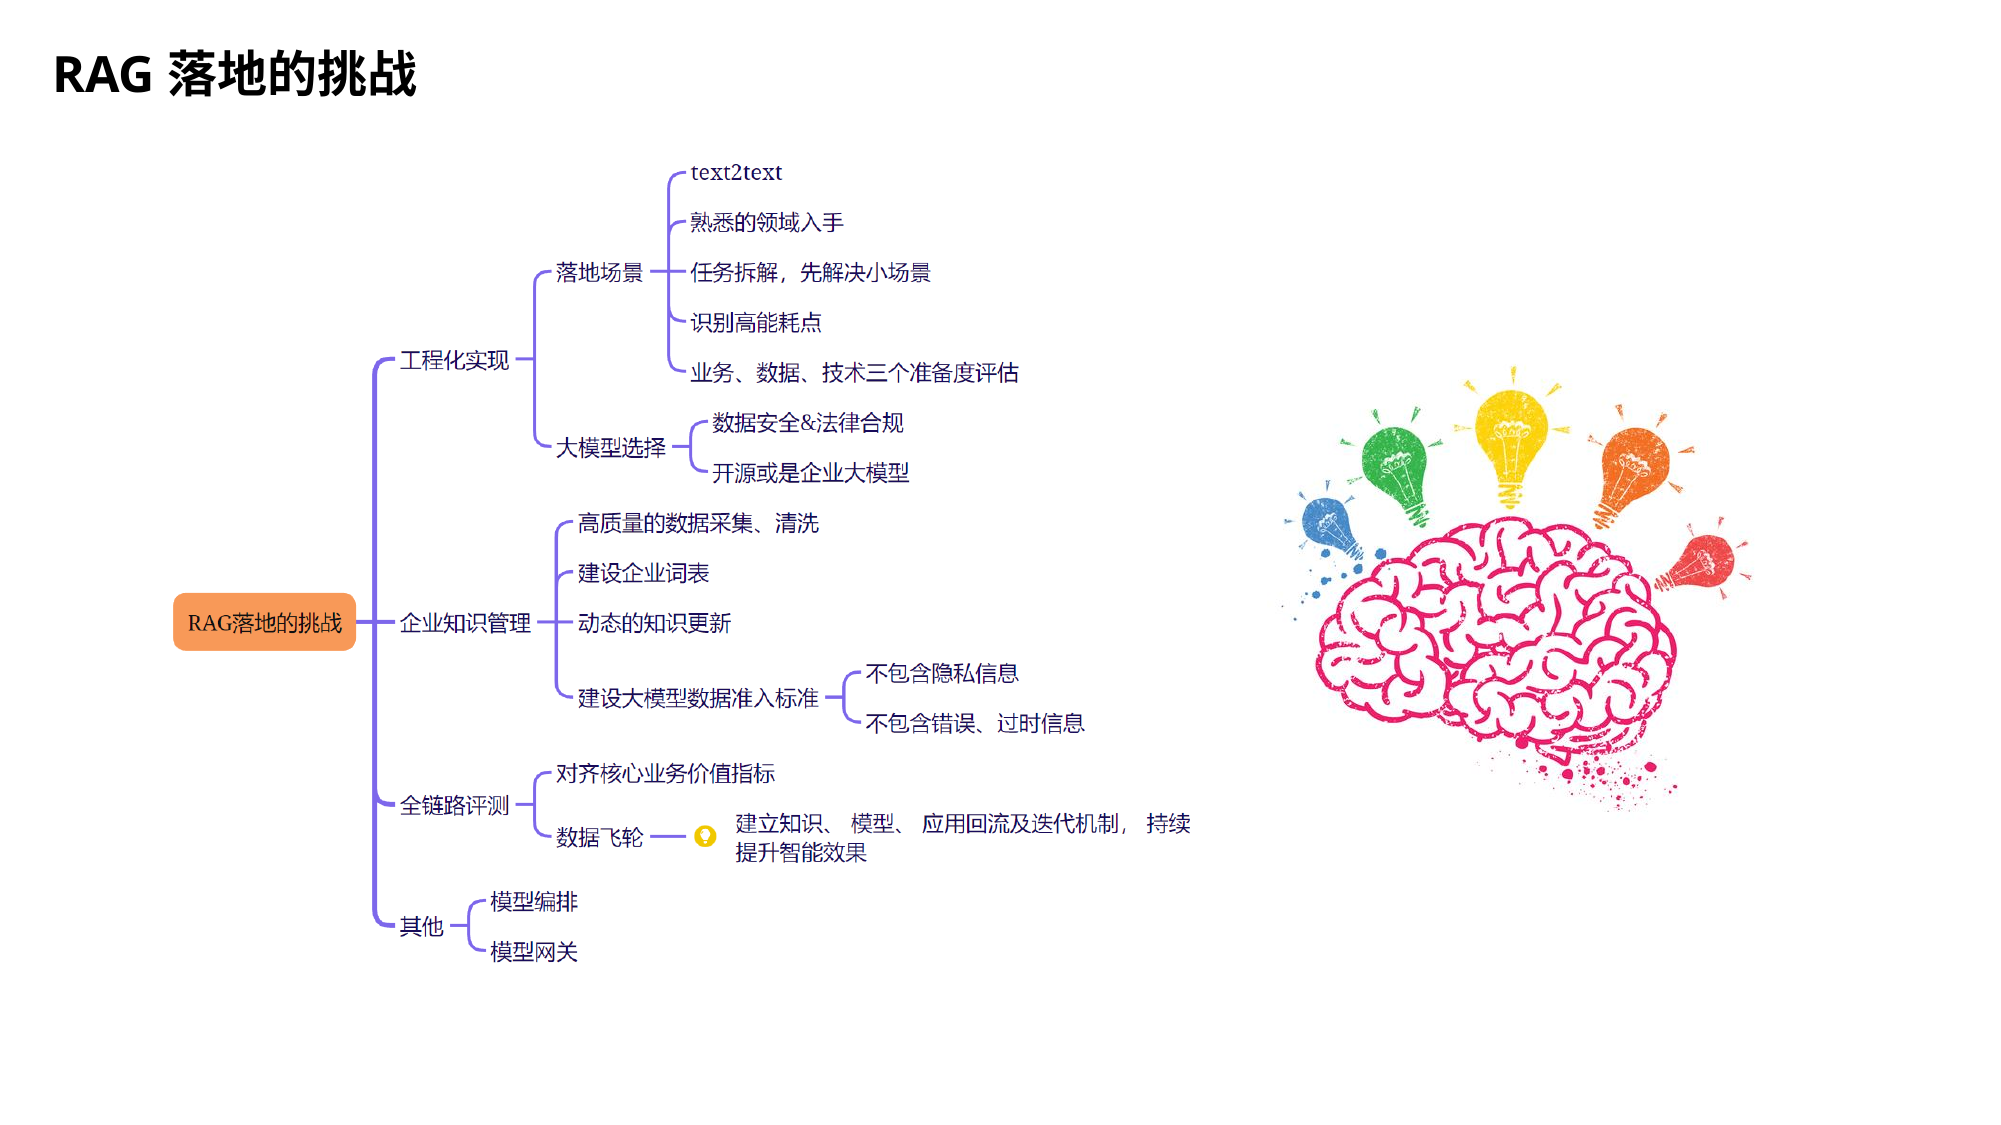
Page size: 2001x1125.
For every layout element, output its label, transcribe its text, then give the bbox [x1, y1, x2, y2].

text_box RAG落地的挑战 [37, 35, 432, 110]
picture [121, 152, 1765, 973]
